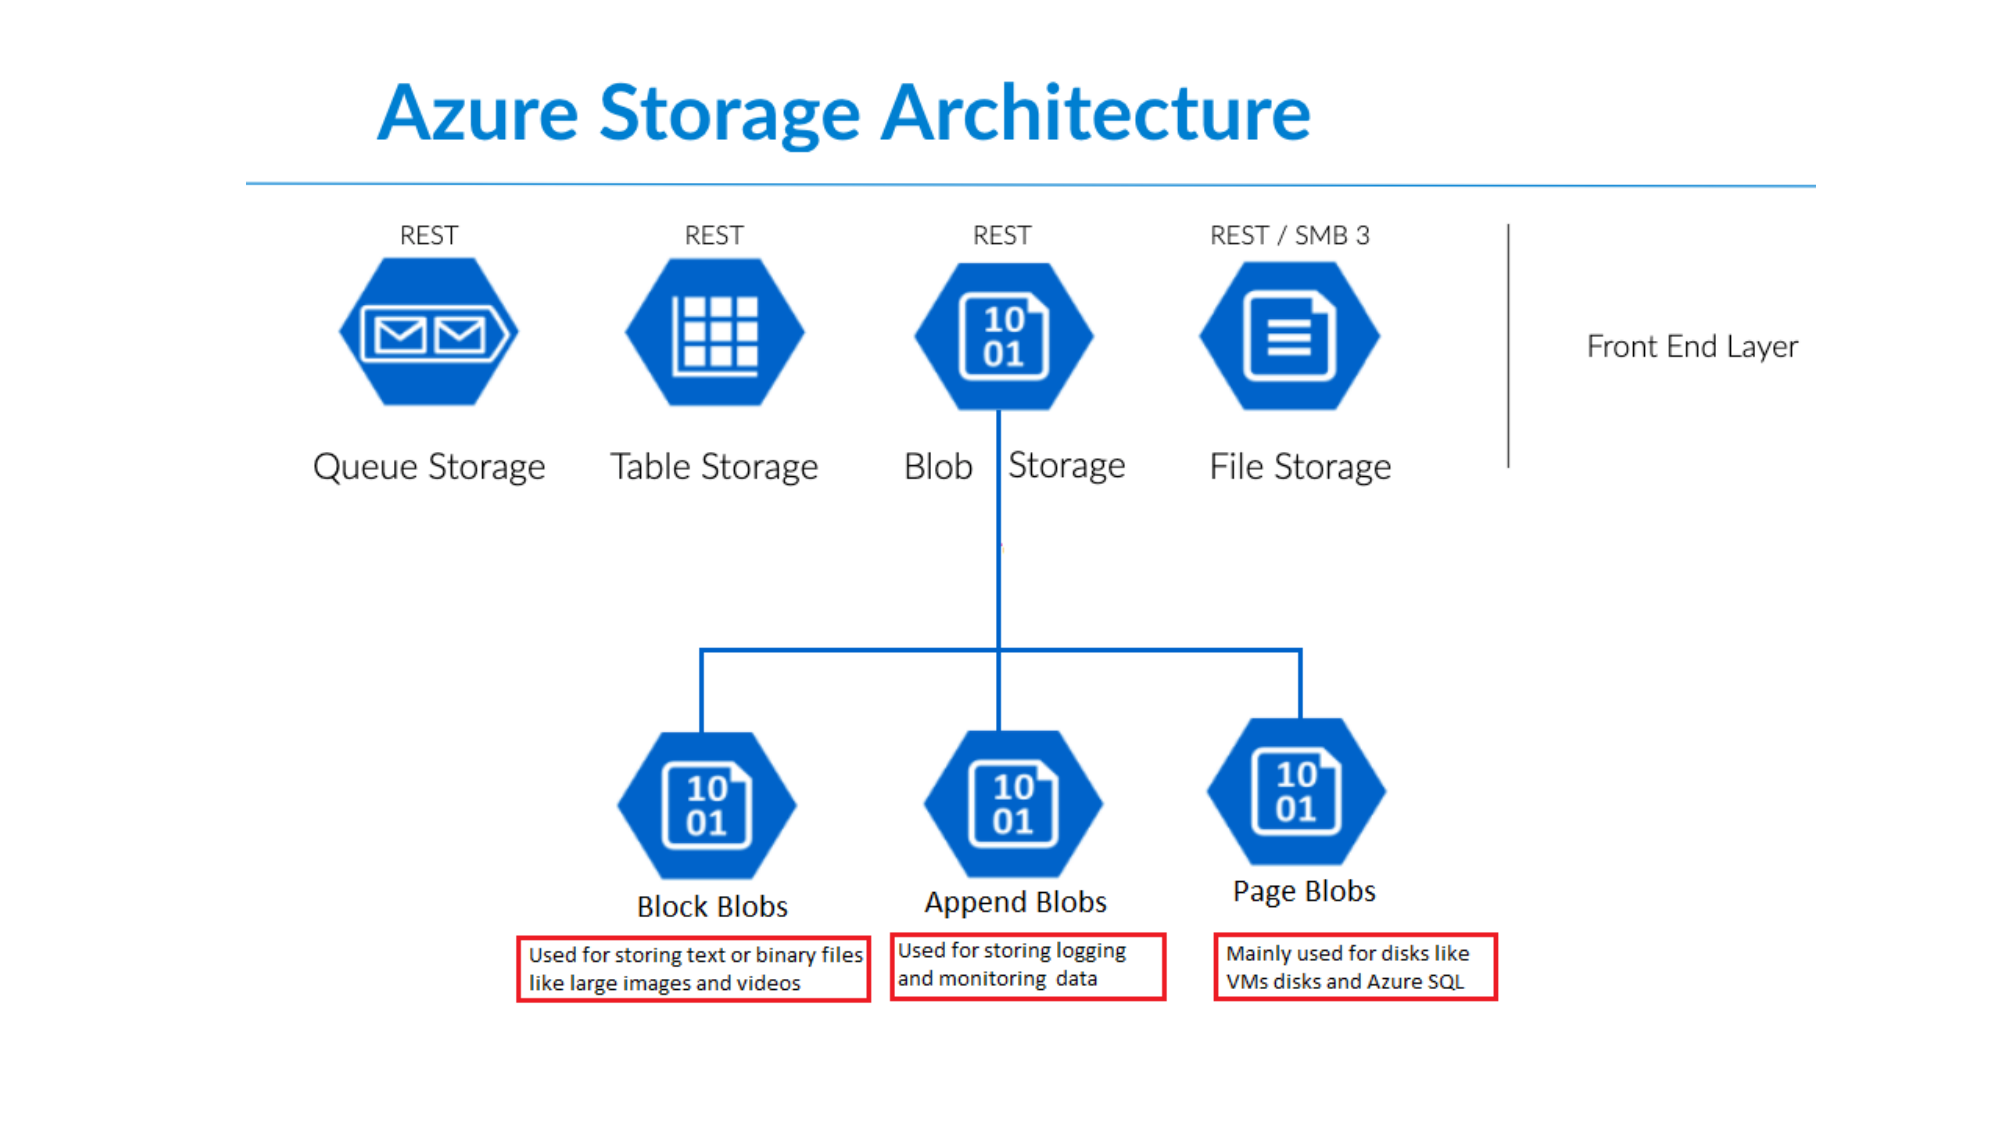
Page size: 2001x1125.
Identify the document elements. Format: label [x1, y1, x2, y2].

picture [246, 45, 1816, 1014]
